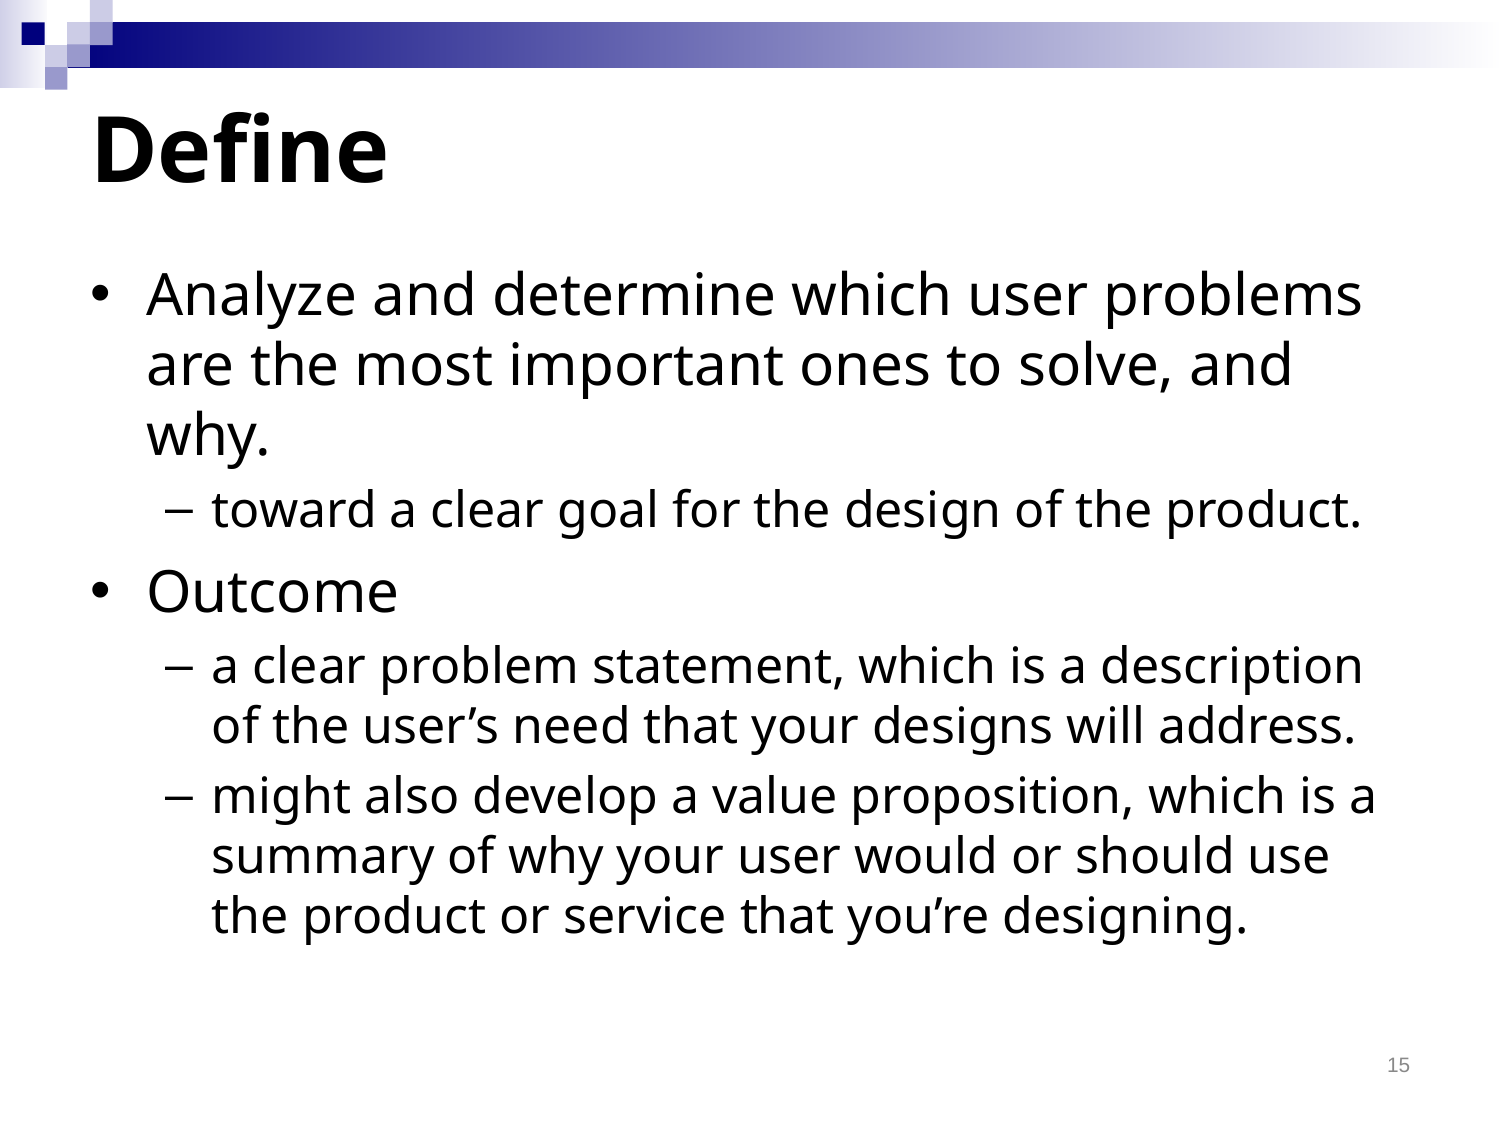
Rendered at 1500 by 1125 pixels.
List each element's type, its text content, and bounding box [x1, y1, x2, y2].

title Define [75, 67, 1425, 225]
list Analyze and determine which user problems are the most important ones to solve, and why. toward a clear goal for the design of the product. Outcome a clear problem statement, which is a description of the user’s need that your designs will address. might also develop a value proposition, which is a summary of why your user would or should use the product or service that you’re designing. [75, 249, 1425, 1013]
slide_number 15 [1074, 1037, 1425, 1091]
